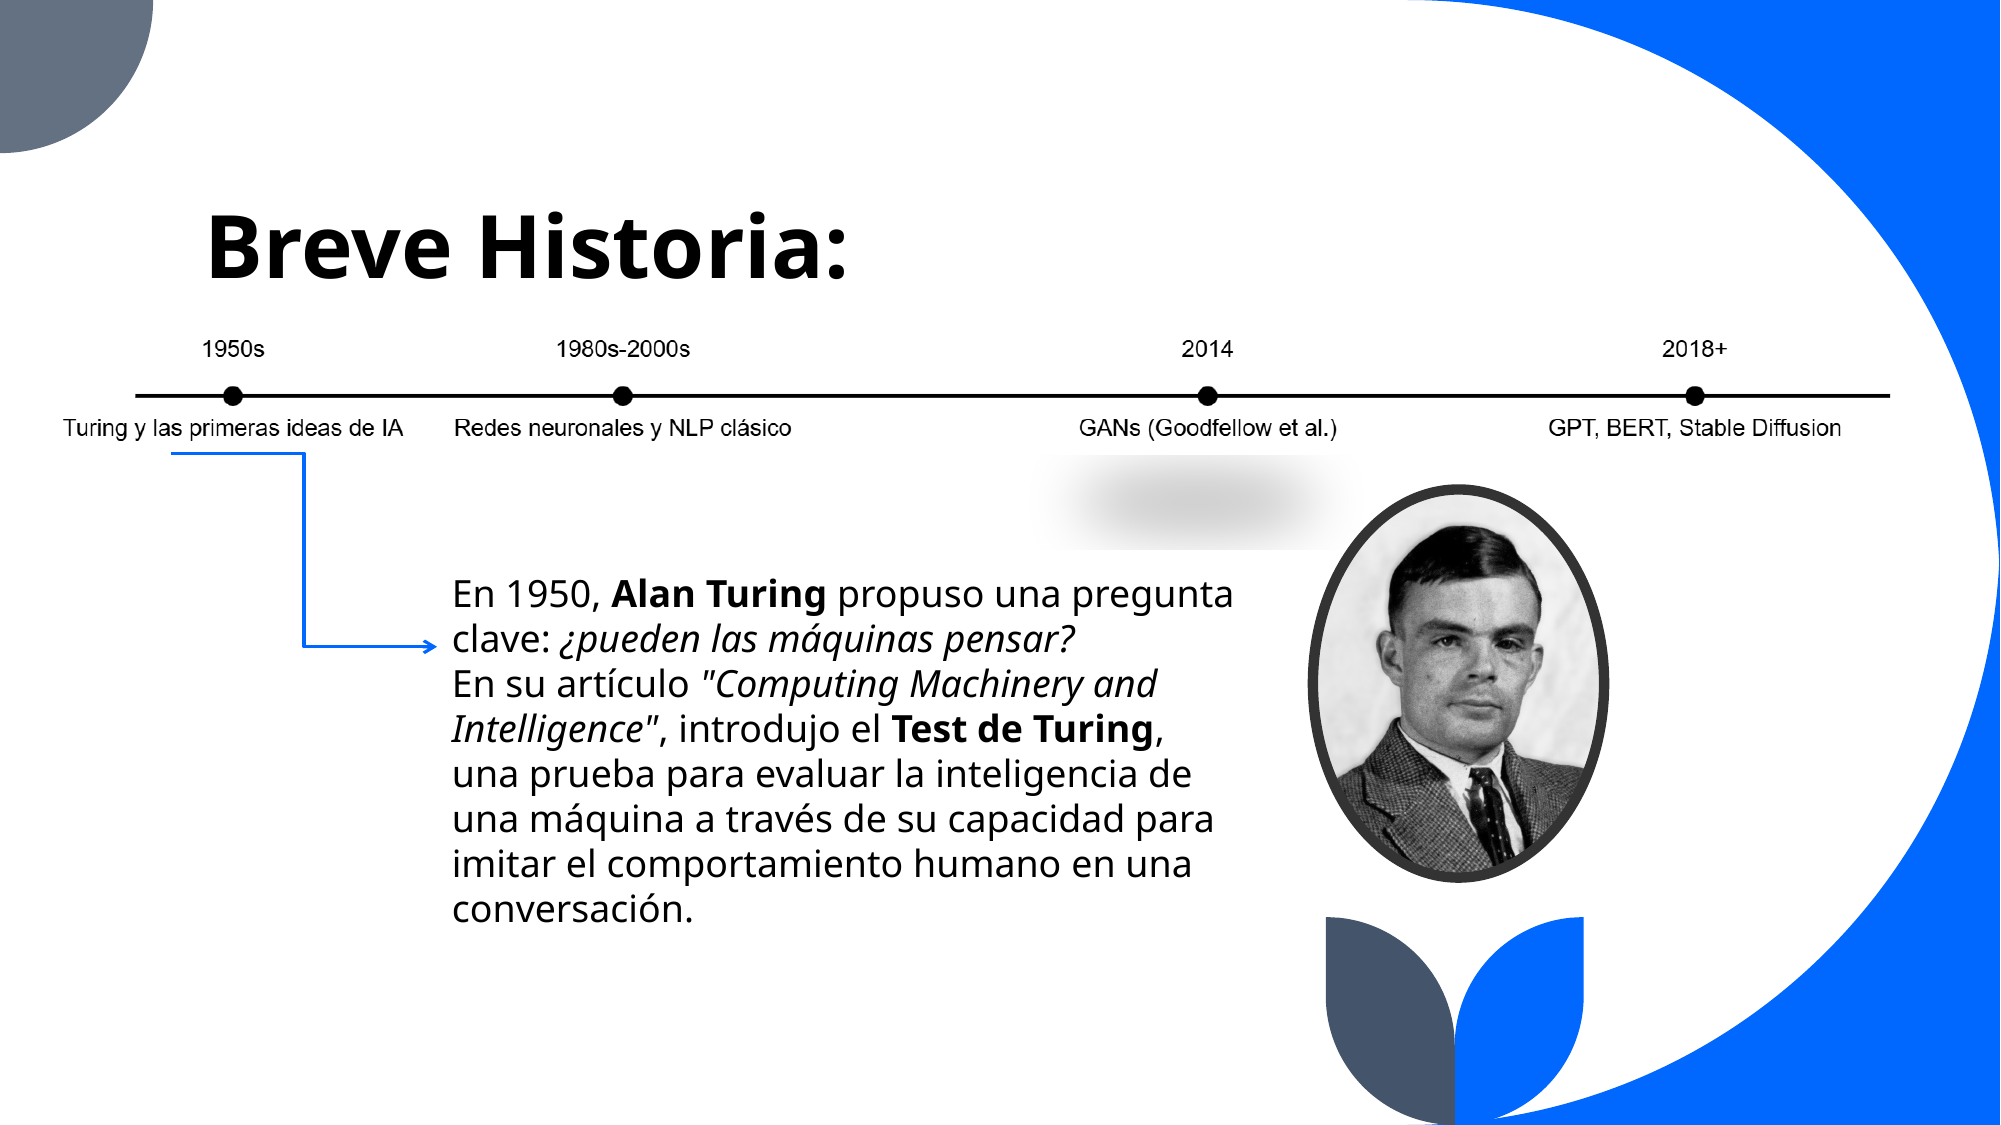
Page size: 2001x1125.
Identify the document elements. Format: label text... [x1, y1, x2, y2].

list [60, 332, 1892, 442]
text_box En 1950, Alan Turing propuso una pregunta clave: ¿pueden las máquinas pensar? En su artículo "Computing Machinery and Intelligence", introdujo el Test de Turing, una prueba para evaluar la inteligencia de una máquina a través de su capacidad para imitar el comportamiento humano en una conversación. [437, 562, 1257, 938]
title Breve Historia: [190, 16, 1795, 303]
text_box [170, 453, 437, 647]
picture [1312, 489, 1605, 878]
